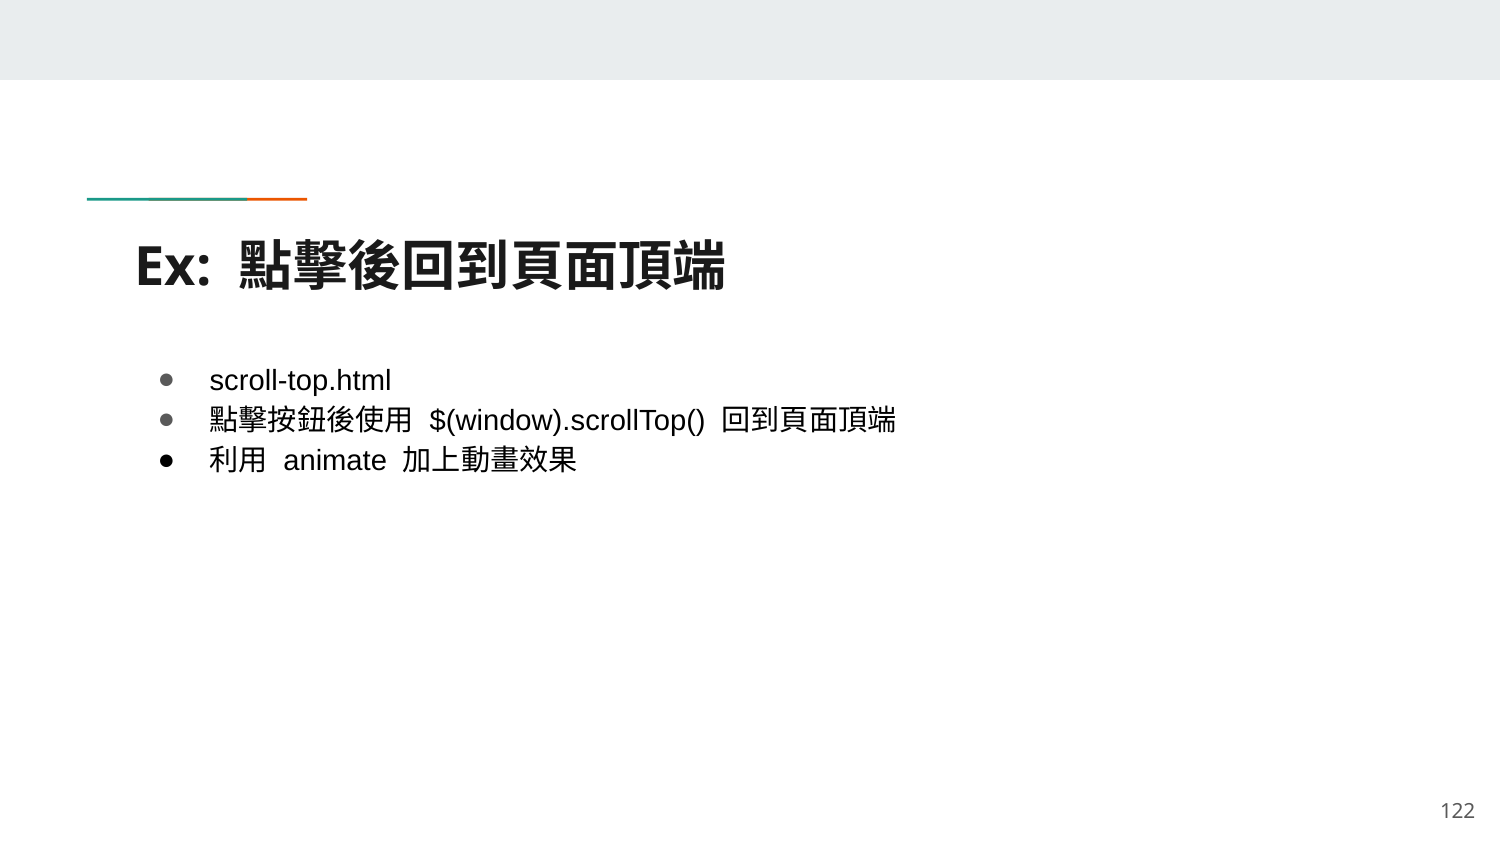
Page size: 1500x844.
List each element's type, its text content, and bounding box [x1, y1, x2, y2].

title Ex: 點擊後回到頁面頂端 [119, 216, 1381, 305]
list scroll-top.html 點擊按鈕後使用 $(window).scrollTop() 回到頁面頂端 利用 animate 加上動畫效果 [119, 341, 1381, 712]
slide_number ‹#› [1400, 779, 1491, 844]
